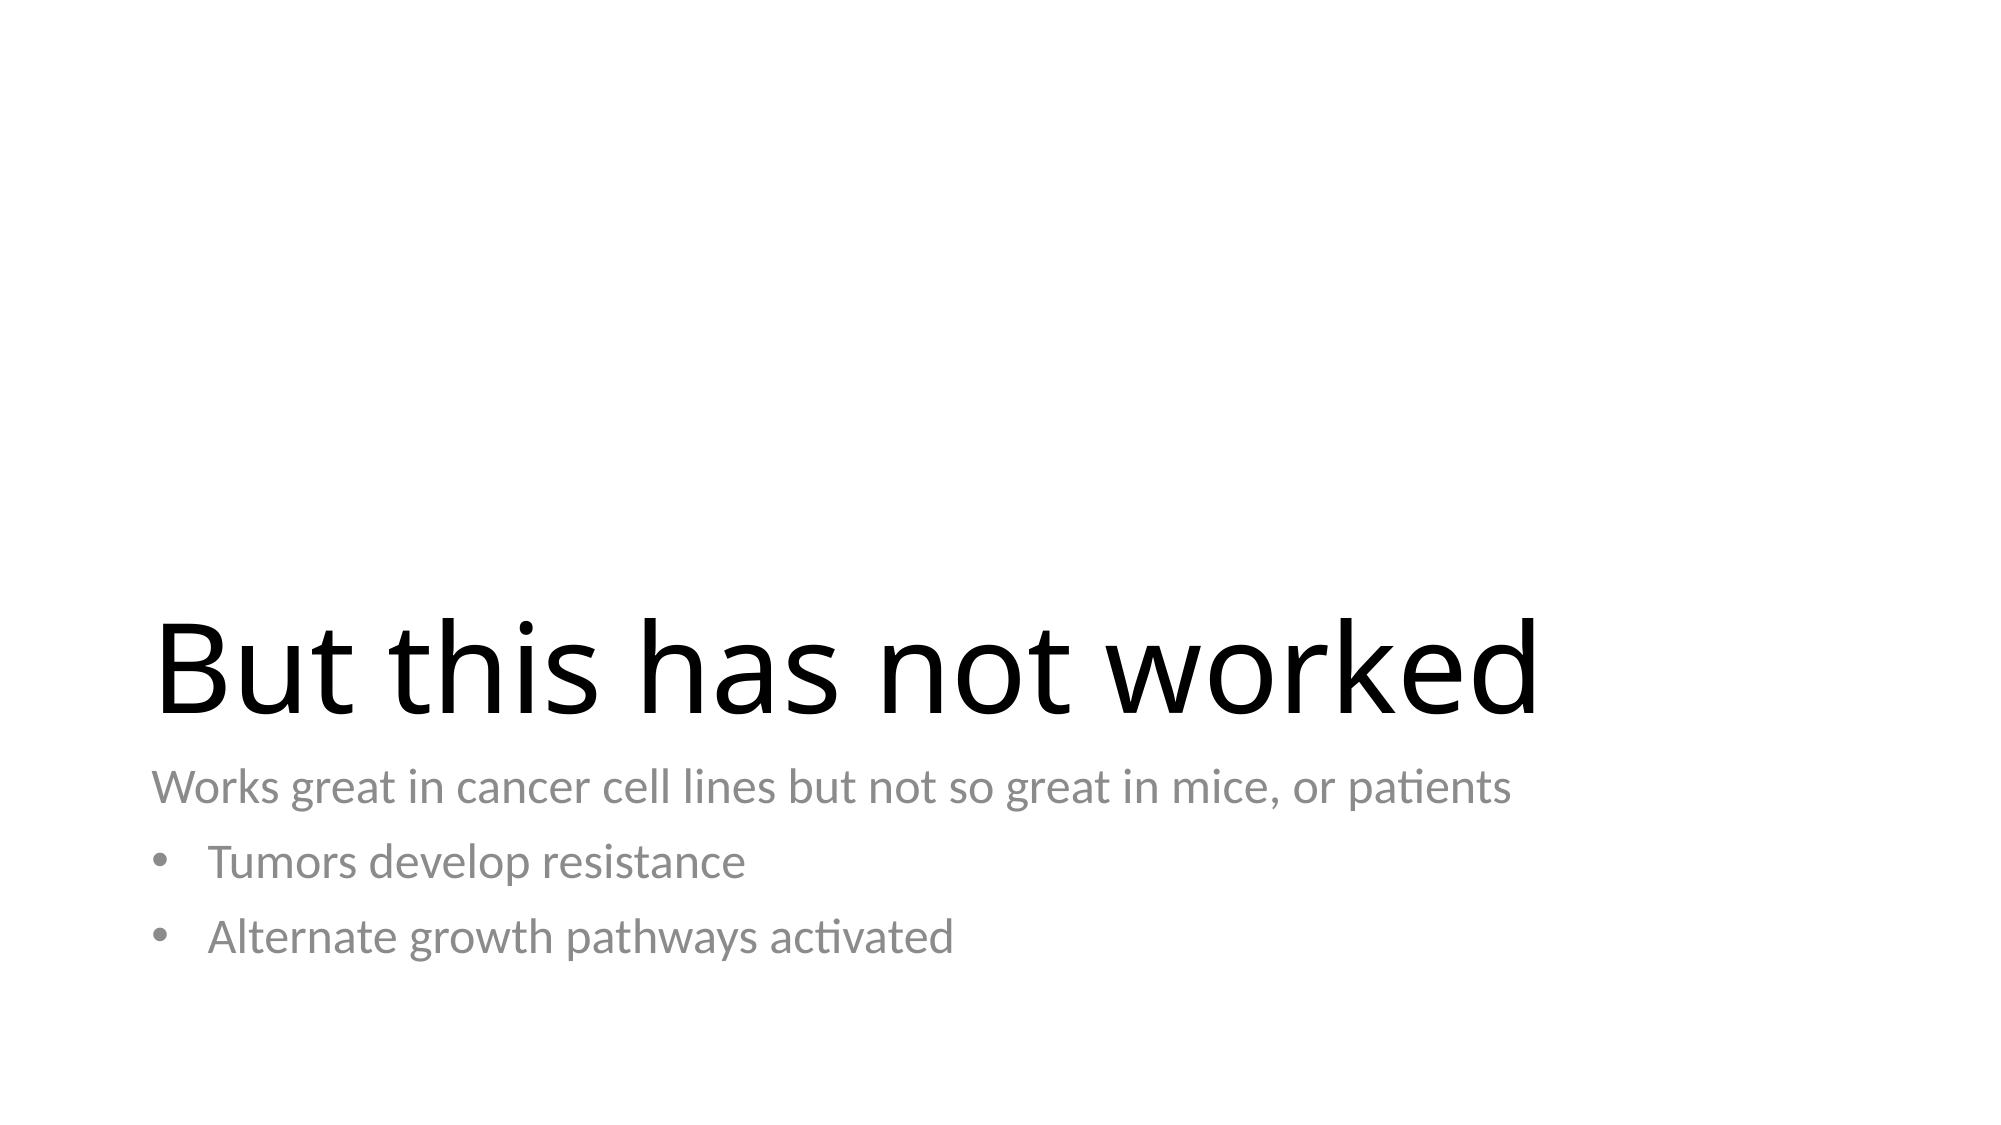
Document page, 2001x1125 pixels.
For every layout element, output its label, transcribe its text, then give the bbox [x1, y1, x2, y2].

title But this has not worked [136, 280, 1862, 749]
list Works great in cancer cell lines but not so great in mice, or patients Tumors develop resistance Alternate growth pathways activated [136, 752, 1862, 999]
